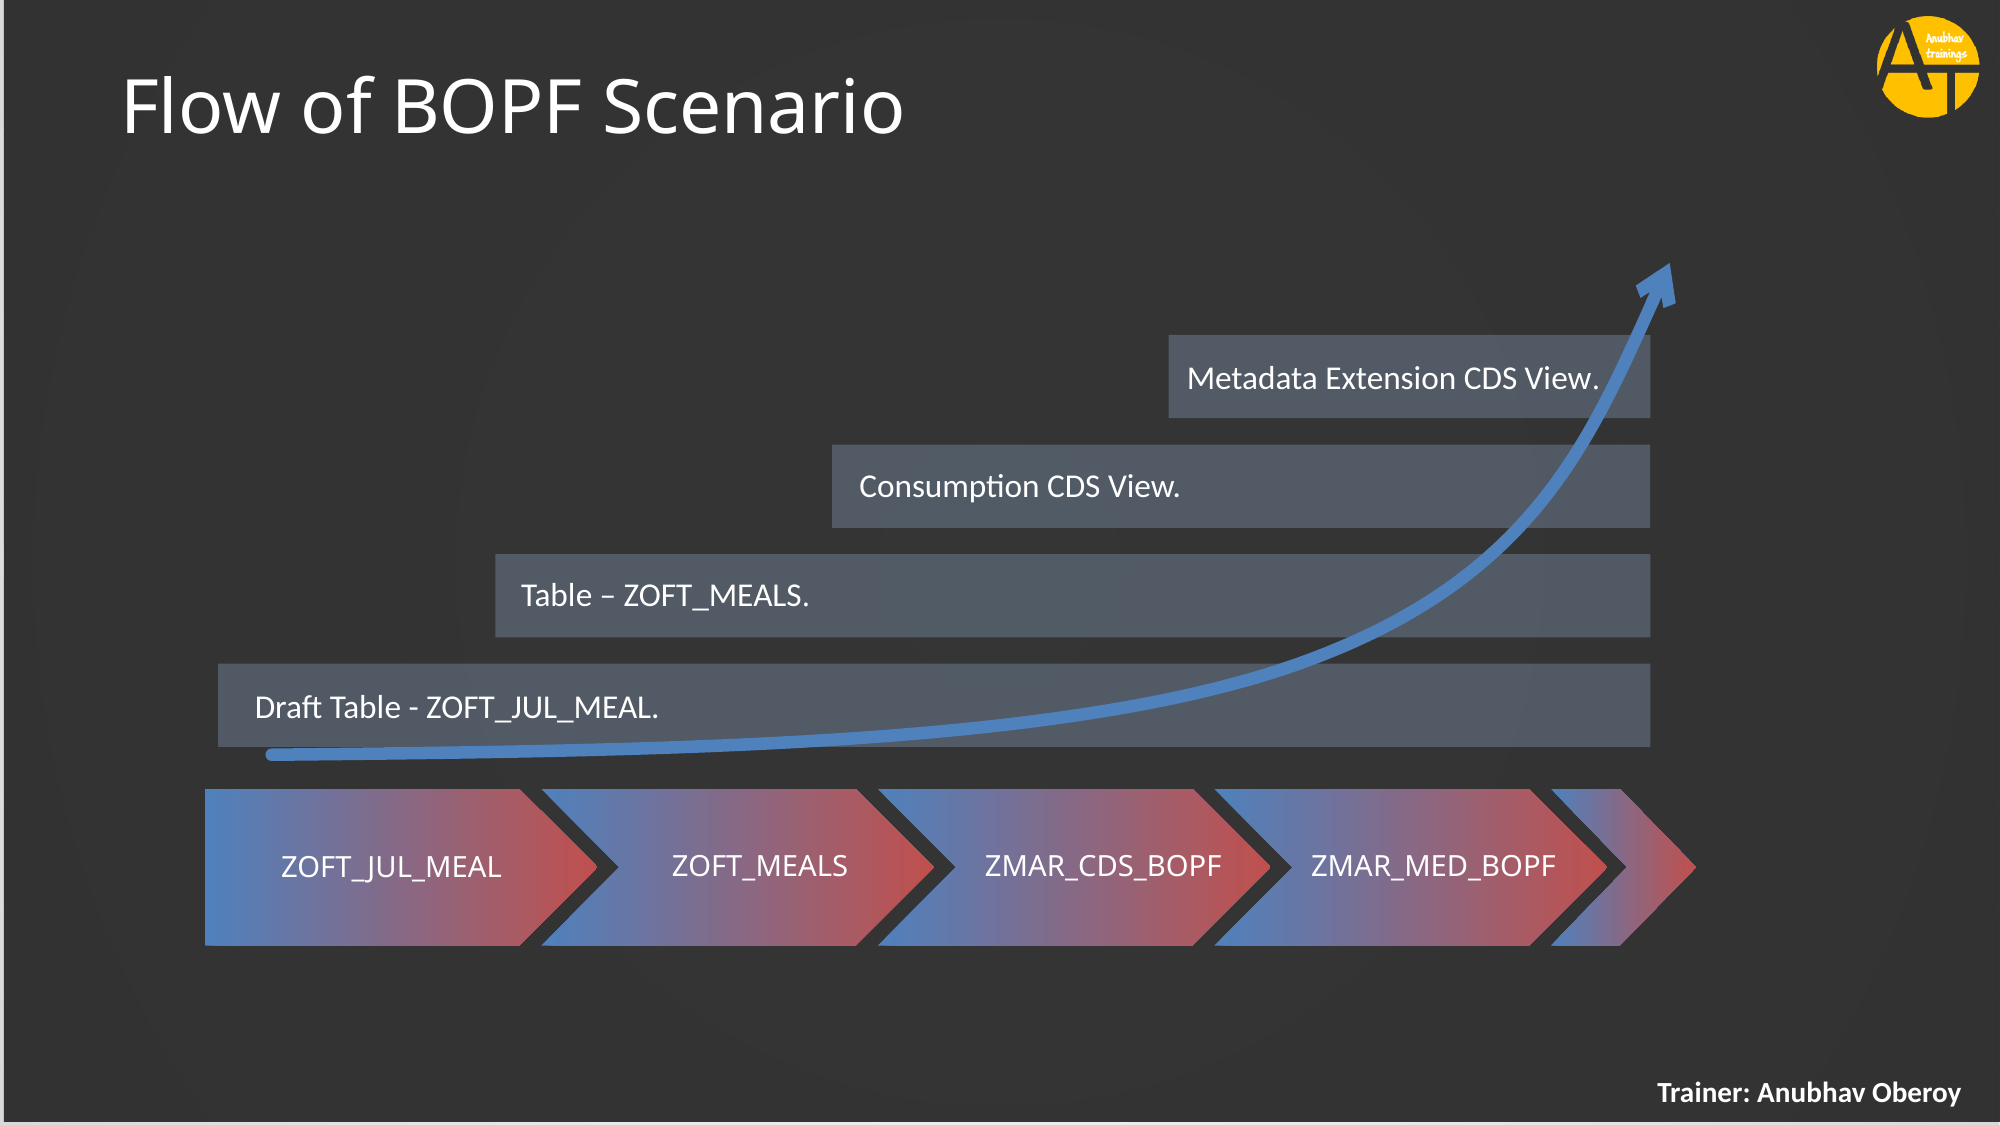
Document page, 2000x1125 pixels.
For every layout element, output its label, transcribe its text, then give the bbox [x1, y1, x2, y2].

text_box Consumption CDS View. [859, 461, 1244, 513]
text_box [1598, 333, 1652, 420]
text_box [1366, 552, 1652, 639]
footer Trainer: Anubhav Oberoy [1625, 1061, 1994, 1121]
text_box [204, 788, 1697, 946]
text_box [1167, 333, 1467, 420]
text_box Table – ZOFT_MEALS. [521, 570, 956, 622]
text_box Draft Table - ZOFT_JUL_MEAL. [254, 682, 690, 733]
text_box [830, 442, 1157, 530]
text_box Metadata Extension CDS View. [1186, 353, 1608, 404]
text_box [1413, 262, 1672, 400]
text_box [2, 0, 2000, 1124]
text_box [493, 552, 845, 639]
text_box [216, 662, 532, 749]
text_box [269, 404, 1606, 757]
text_box [1518, 442, 1652, 530]
picture [1866, 9, 1985, 126]
title Flow of BOPF Scenario [99, 45, 1900, 162]
text_box [713, 662, 1652, 749]
